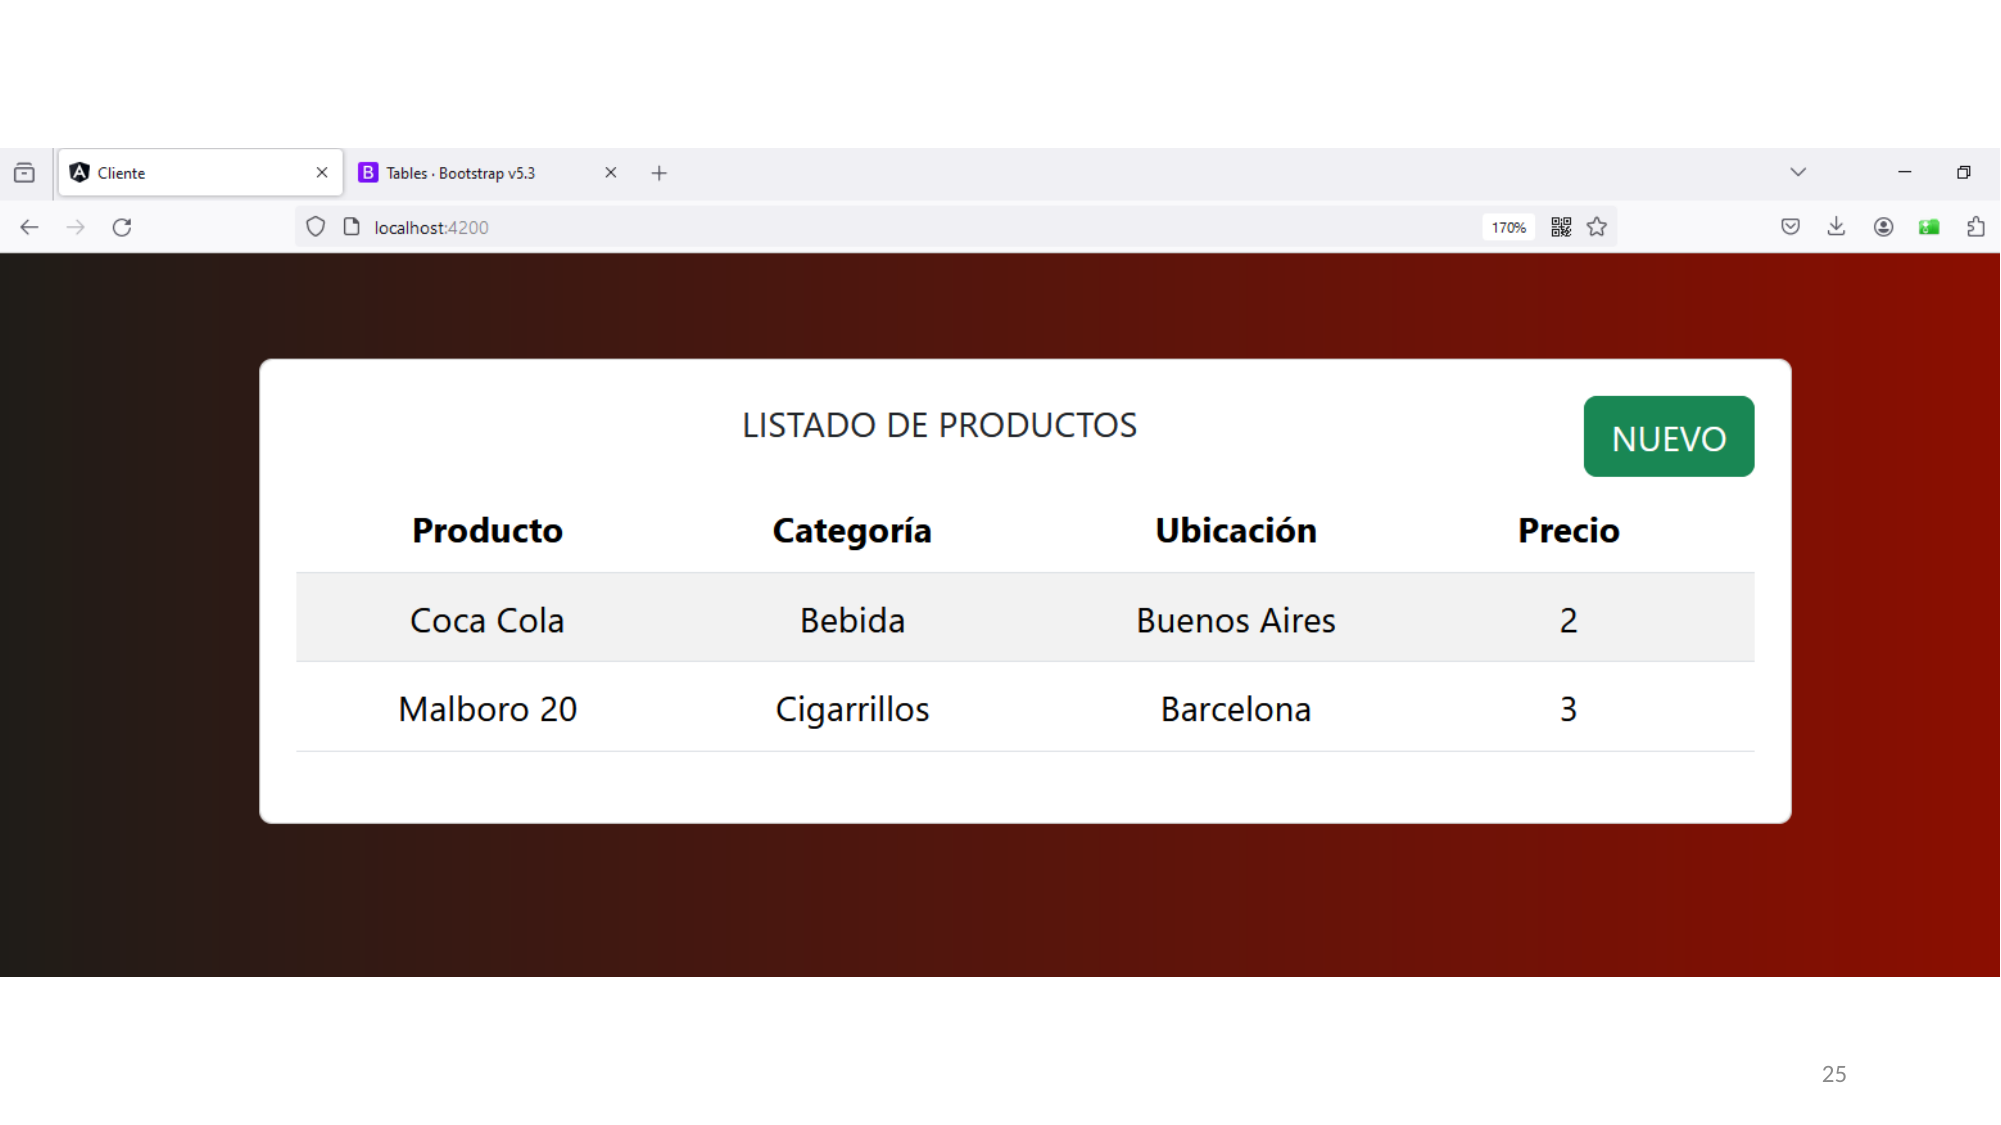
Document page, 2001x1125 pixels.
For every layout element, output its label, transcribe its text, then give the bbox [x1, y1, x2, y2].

picture [0, 148, 2000, 977]
slide_number 25 [1412, 1042, 1863, 1103]
